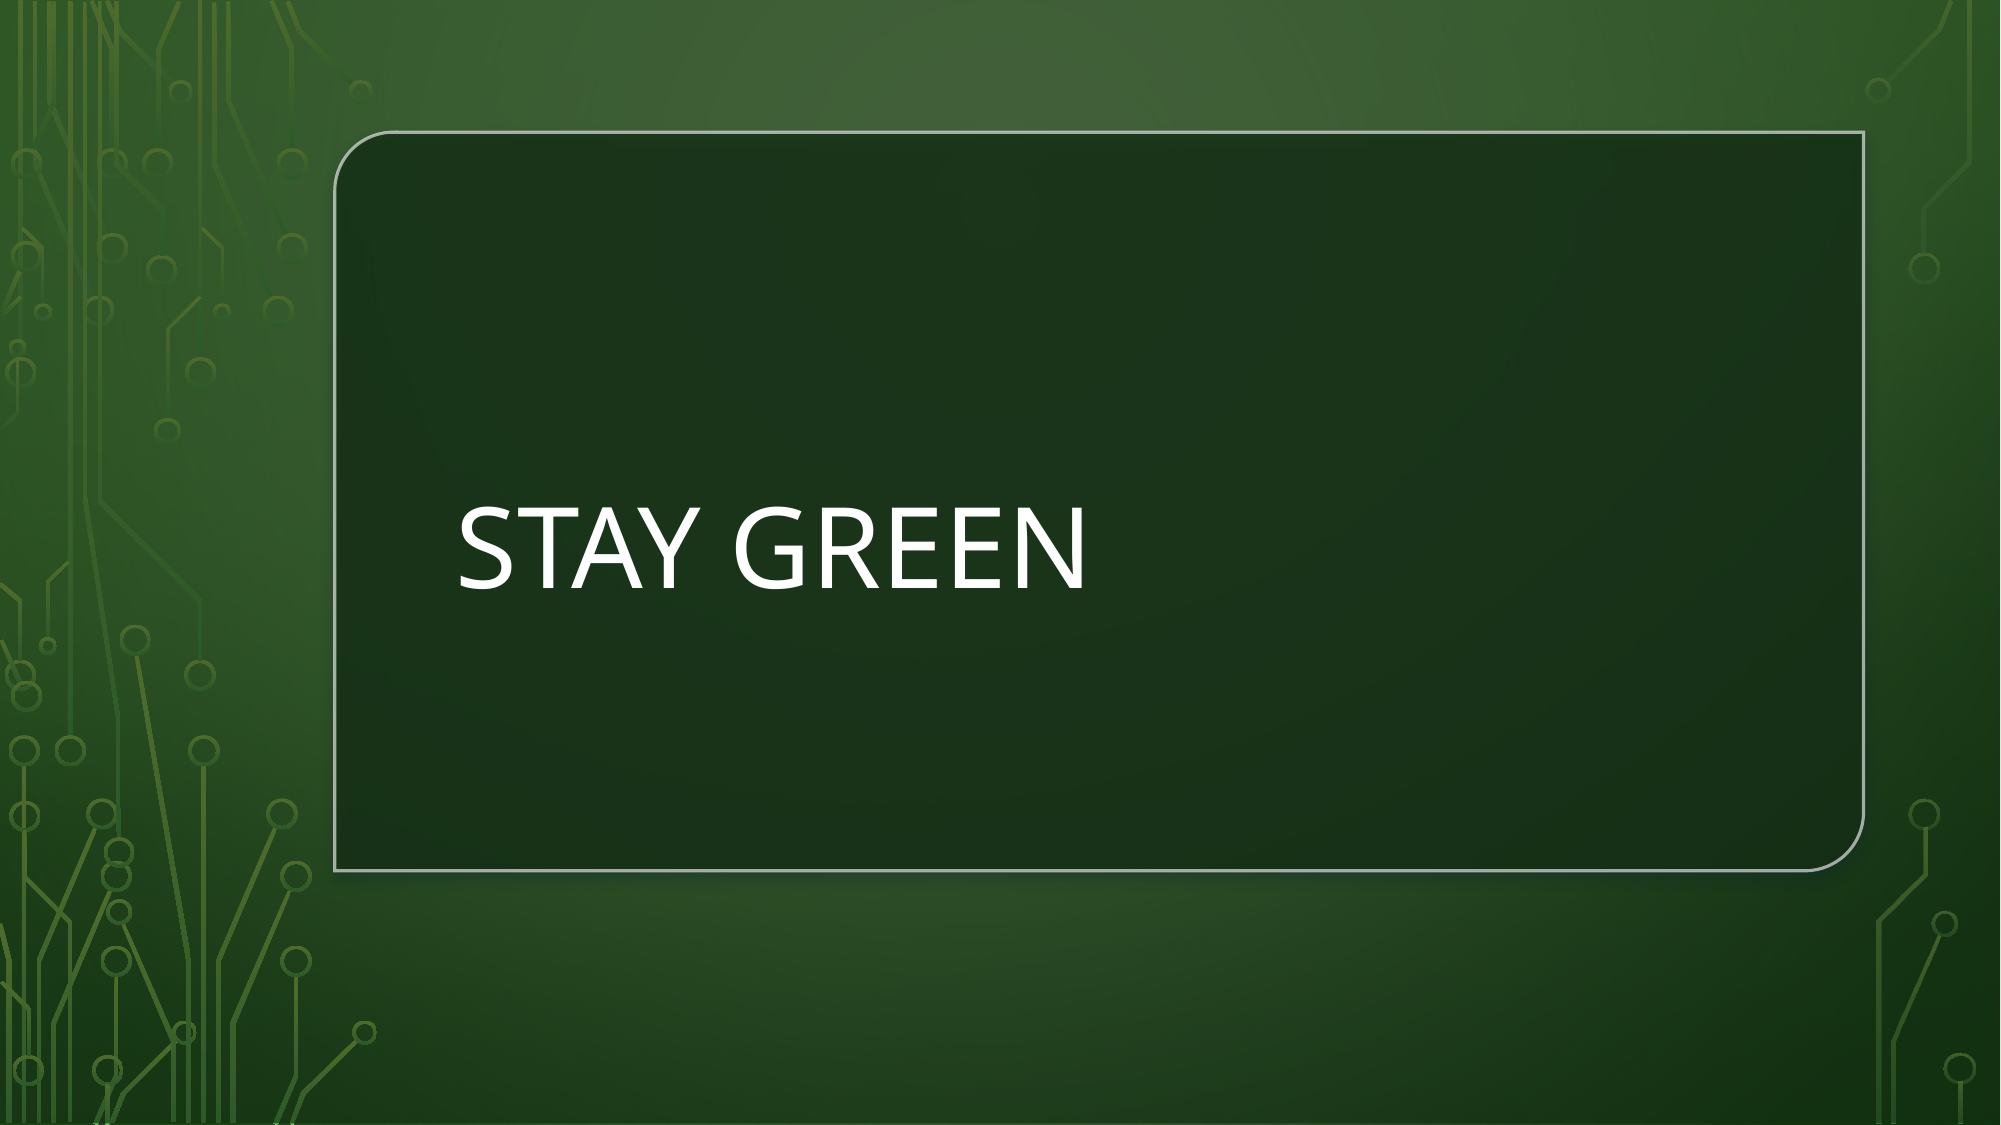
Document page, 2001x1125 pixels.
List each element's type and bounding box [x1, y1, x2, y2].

text_box [0, 0, 379, 1125]
picture [379, 0, 2000, 1125]
